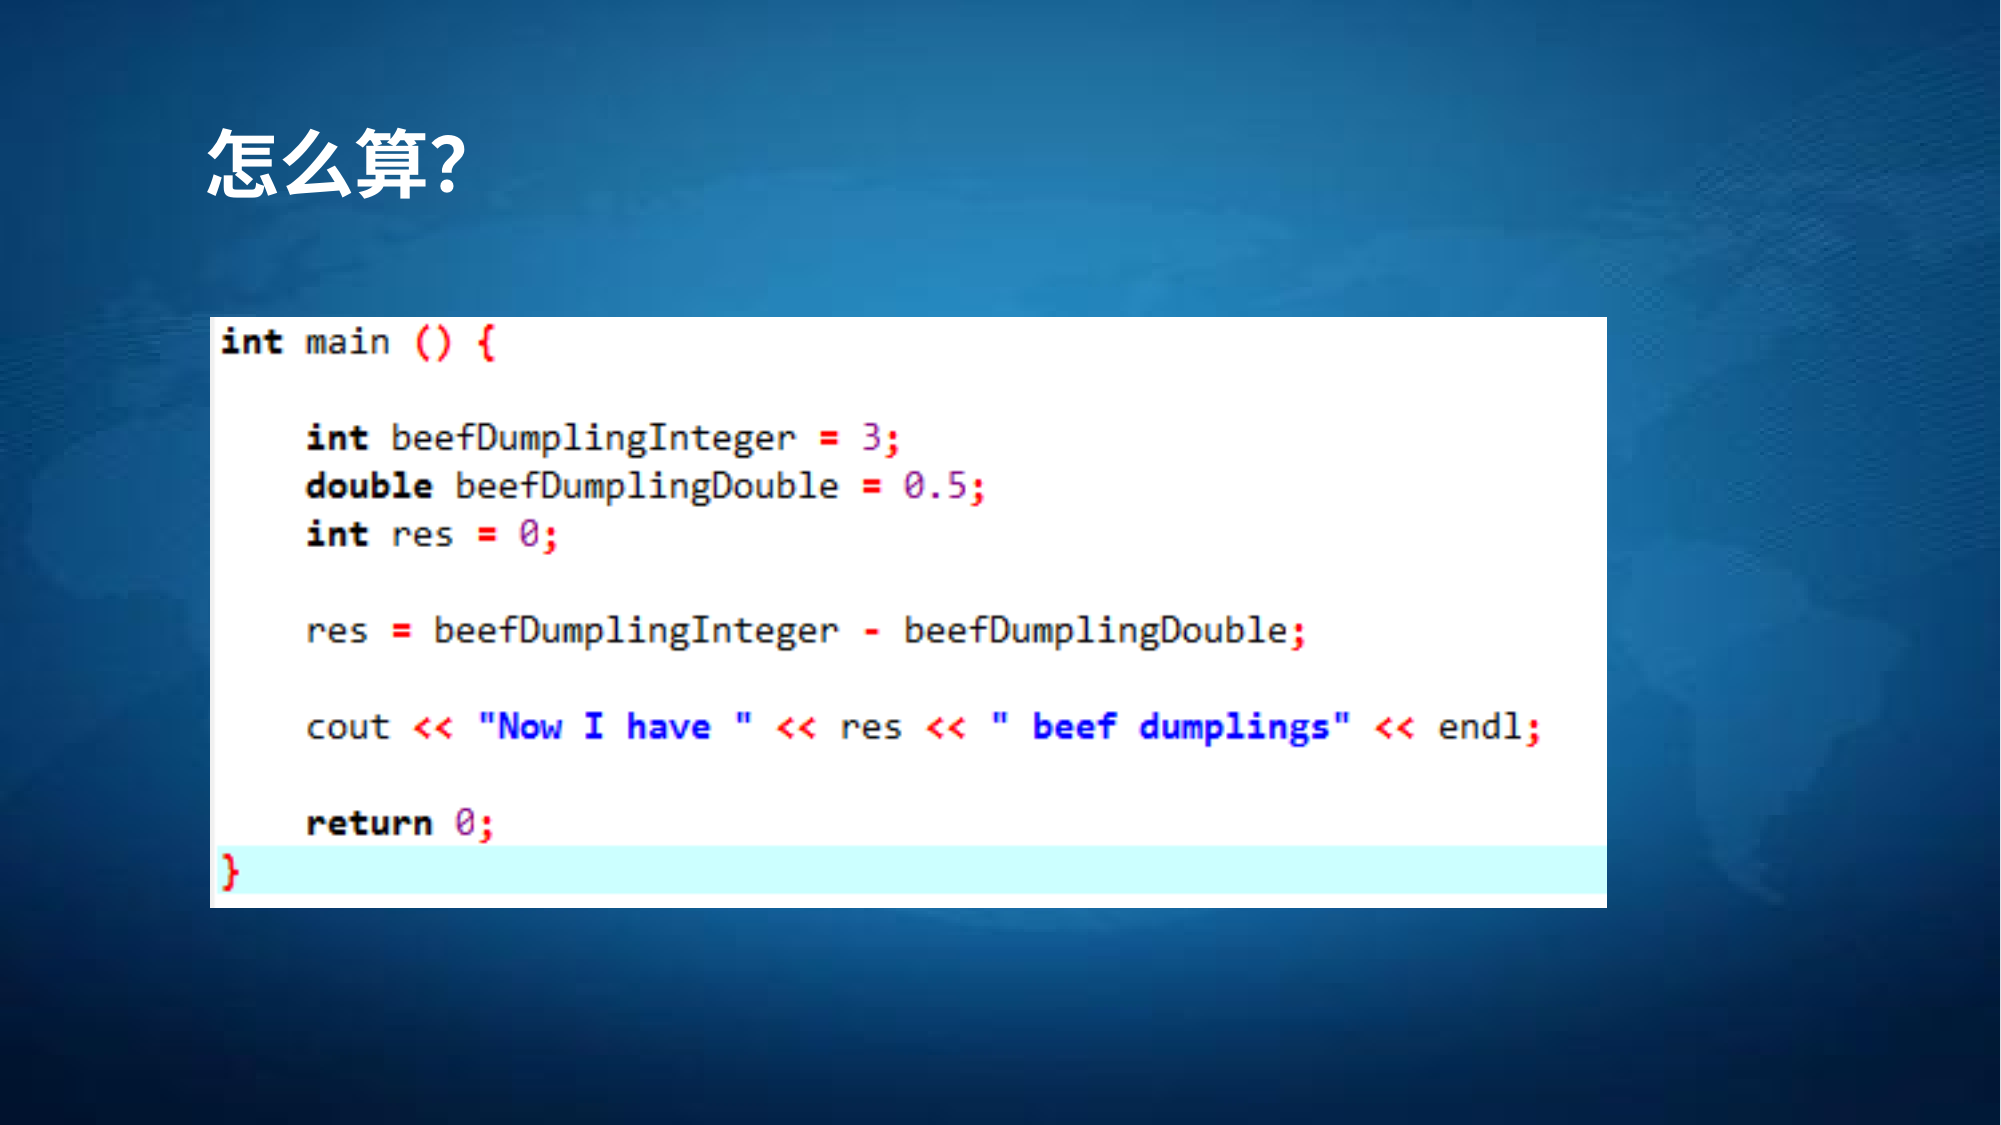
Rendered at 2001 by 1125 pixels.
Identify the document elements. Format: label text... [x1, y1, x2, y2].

text_box 怎么算？ [189, 109, 814, 215]
picture [0, 0, 2001, 1125]
